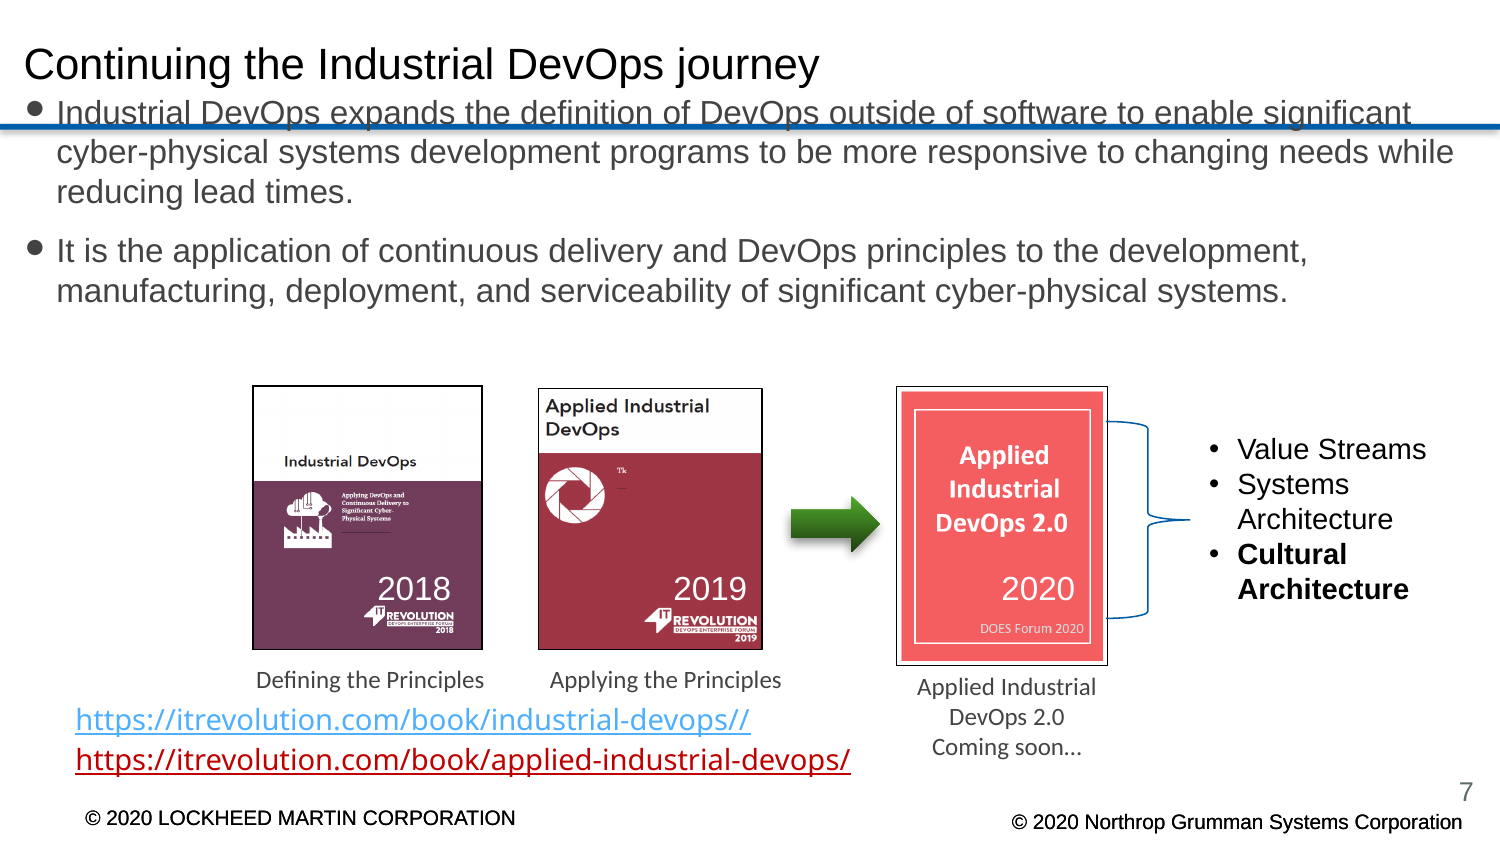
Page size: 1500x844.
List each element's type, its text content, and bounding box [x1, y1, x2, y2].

list Industrial DevOps expands the definition of DevOps outside of software to enable significant cyber-physical systems development programs to be more responsive to changing needs while reducing lead times. It is the application of continuous delivery and DevOps principles to the development, manufacturing, deployment, and serviceability of significant cyber-physical systems. [0, 84, 1474, 340]
text_box Defining the Principles [233, 657, 508, 694]
text_box Applied Industrial DevOps 2.0 Coming soon… [872, 664, 1142, 766]
text_box https://itrevolution.com/book/industrial-devops// https://itrevolution.com/book/applied-industrial-devops/ [60, 694, 874, 789]
text_box Applying the Principles [527, 657, 805, 694]
text_box [790, 495, 880, 552]
picture [253, 386, 482, 650]
title Continuing the Industrial DevOps journey [12, 24, 1113, 84]
text_box Value Streams Systems Architecture Cultural Architecture [1194, 423, 1464, 613]
text_box [1113, 420, 1191, 620]
picture [539, 388, 762, 650]
picture [895, 386, 1108, 667]
slide_number 7 [1432, 747, 1500, 813]
